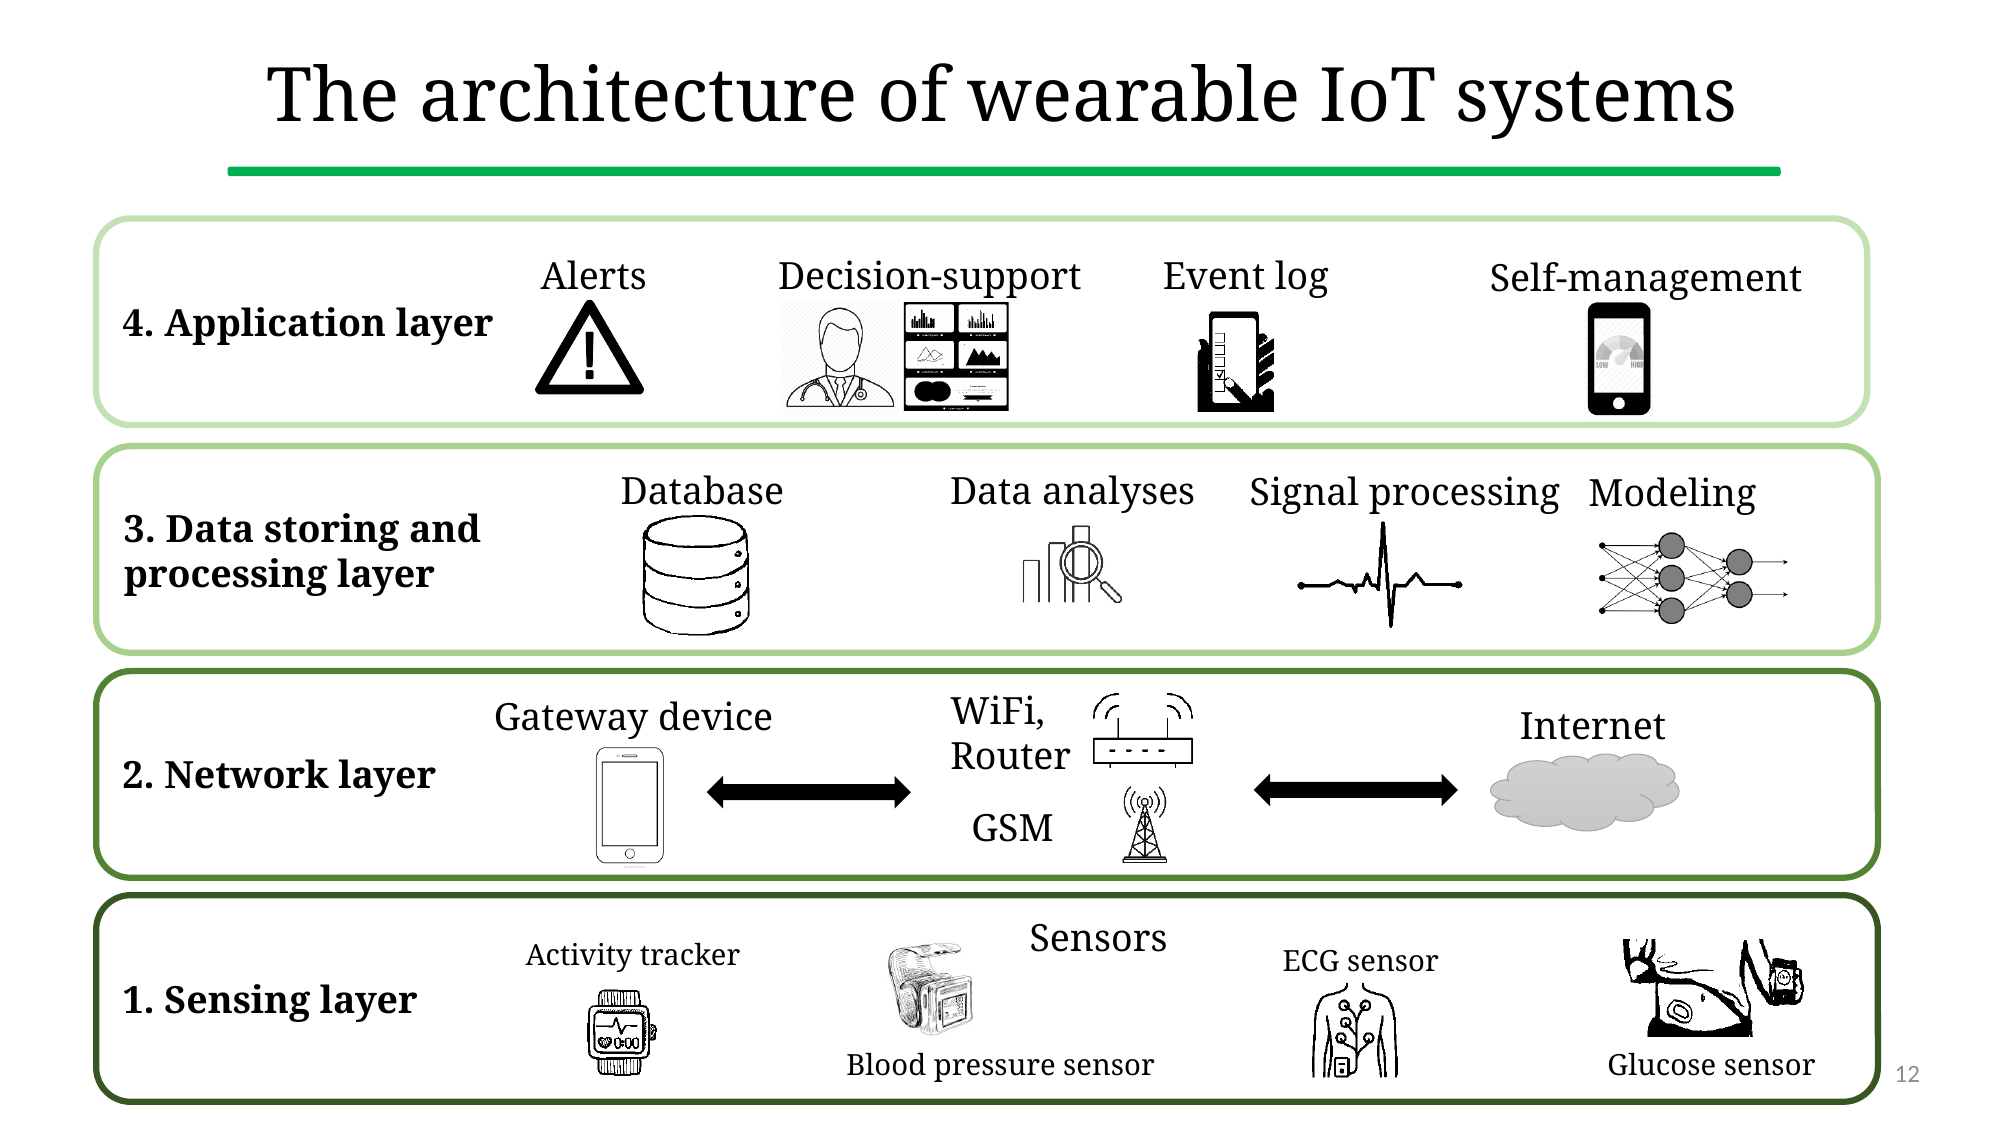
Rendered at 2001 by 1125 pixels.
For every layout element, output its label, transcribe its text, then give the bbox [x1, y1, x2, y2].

text_box Database [605, 459, 922, 520]
text_box Sensors [1014, 906, 1268, 967]
text_box 1. Sensing layer [107, 968, 538, 1028]
picture [1102, 784, 1187, 865]
text_box GSM [956, 796, 1080, 857]
picture [862, 939, 997, 1041]
picture [780, 297, 900, 417]
text_box Blood pressure sensor [831, 1038, 1174, 1089]
text_box Glucose sensor [1592, 1038, 1936, 1042]
text_box Gateway device [433, 685, 834, 746]
text_box Activity tracker [510, 928, 853, 979]
text_box [95, 445, 1879, 654]
picture [1616, 939, 1810, 1037]
text_box Data analyses [935, 459, 1251, 520]
picture [1293, 517, 1471, 632]
text_box ECG sensor [1267, 935, 1611, 985]
text_box WiFi, Router [935, 679, 1252, 785]
text_box Internet [1505, 694, 1821, 755]
text_box [1489, 753, 1680, 832]
text_box Modeling [1698, 461, 1993, 521]
text_box 2. Network layer [107, 744, 538, 804]
picture [903, 302, 1009, 411]
text_box 3. Data storing and processing layer [109, 498, 570, 603]
text_box Alerts [525, 244, 763, 304]
text_box Event log [1148, 244, 1355, 304]
picture [1011, 521, 1133, 625]
title The architecture of wearable IoT systems [70, 26, 1936, 168]
picture [535, 293, 644, 401]
text_box Signal processing [1234, 460, 1698, 521]
picture [542, 977, 702, 1088]
text_box [95, 670, 1879, 879]
picture [1197, 296, 1274, 412]
picture [569, 739, 700, 869]
picture [1583, 300, 1654, 420]
text_box [95, 894, 1879, 1103]
picture [1307, 979, 1403, 1082]
text_box [706, 775, 911, 809]
slide_number 12 [1412, 1042, 1936, 1103]
text_box 4. Application layer [107, 291, 535, 352]
text_box Decision-support [763, 244, 1148, 304]
picture [1077, 682, 1208, 779]
text_box Self-management [1474, 246, 1818, 351]
text_box [95, 217, 1869, 427]
picture [612, 510, 780, 640]
text_box [1253, 773, 1458, 807]
picture [1595, 531, 1791, 625]
